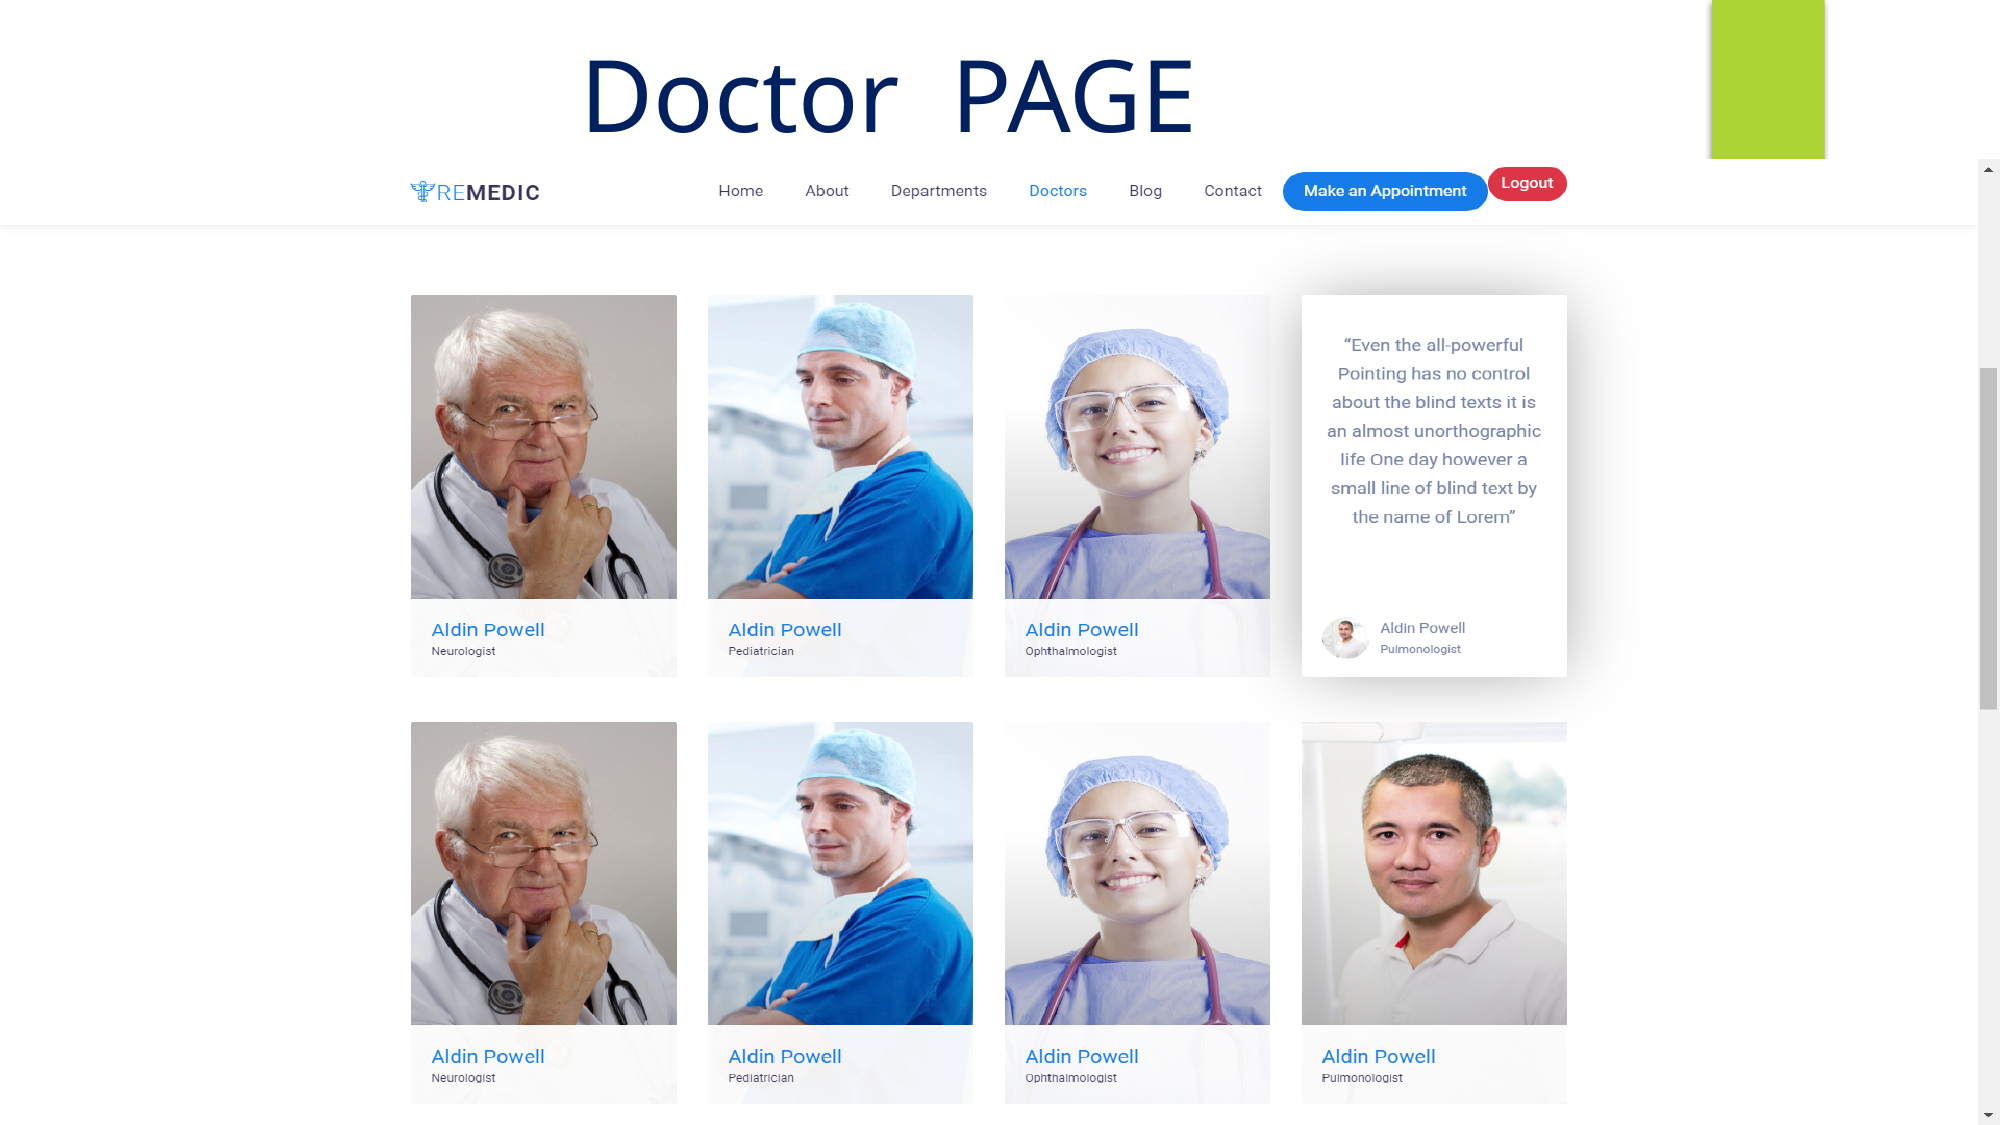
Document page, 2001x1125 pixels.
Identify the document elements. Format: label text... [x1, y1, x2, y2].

picture [0, 159, 2000, 1125]
text_box Doctor PAGE [274, 34, 1505, 153]
